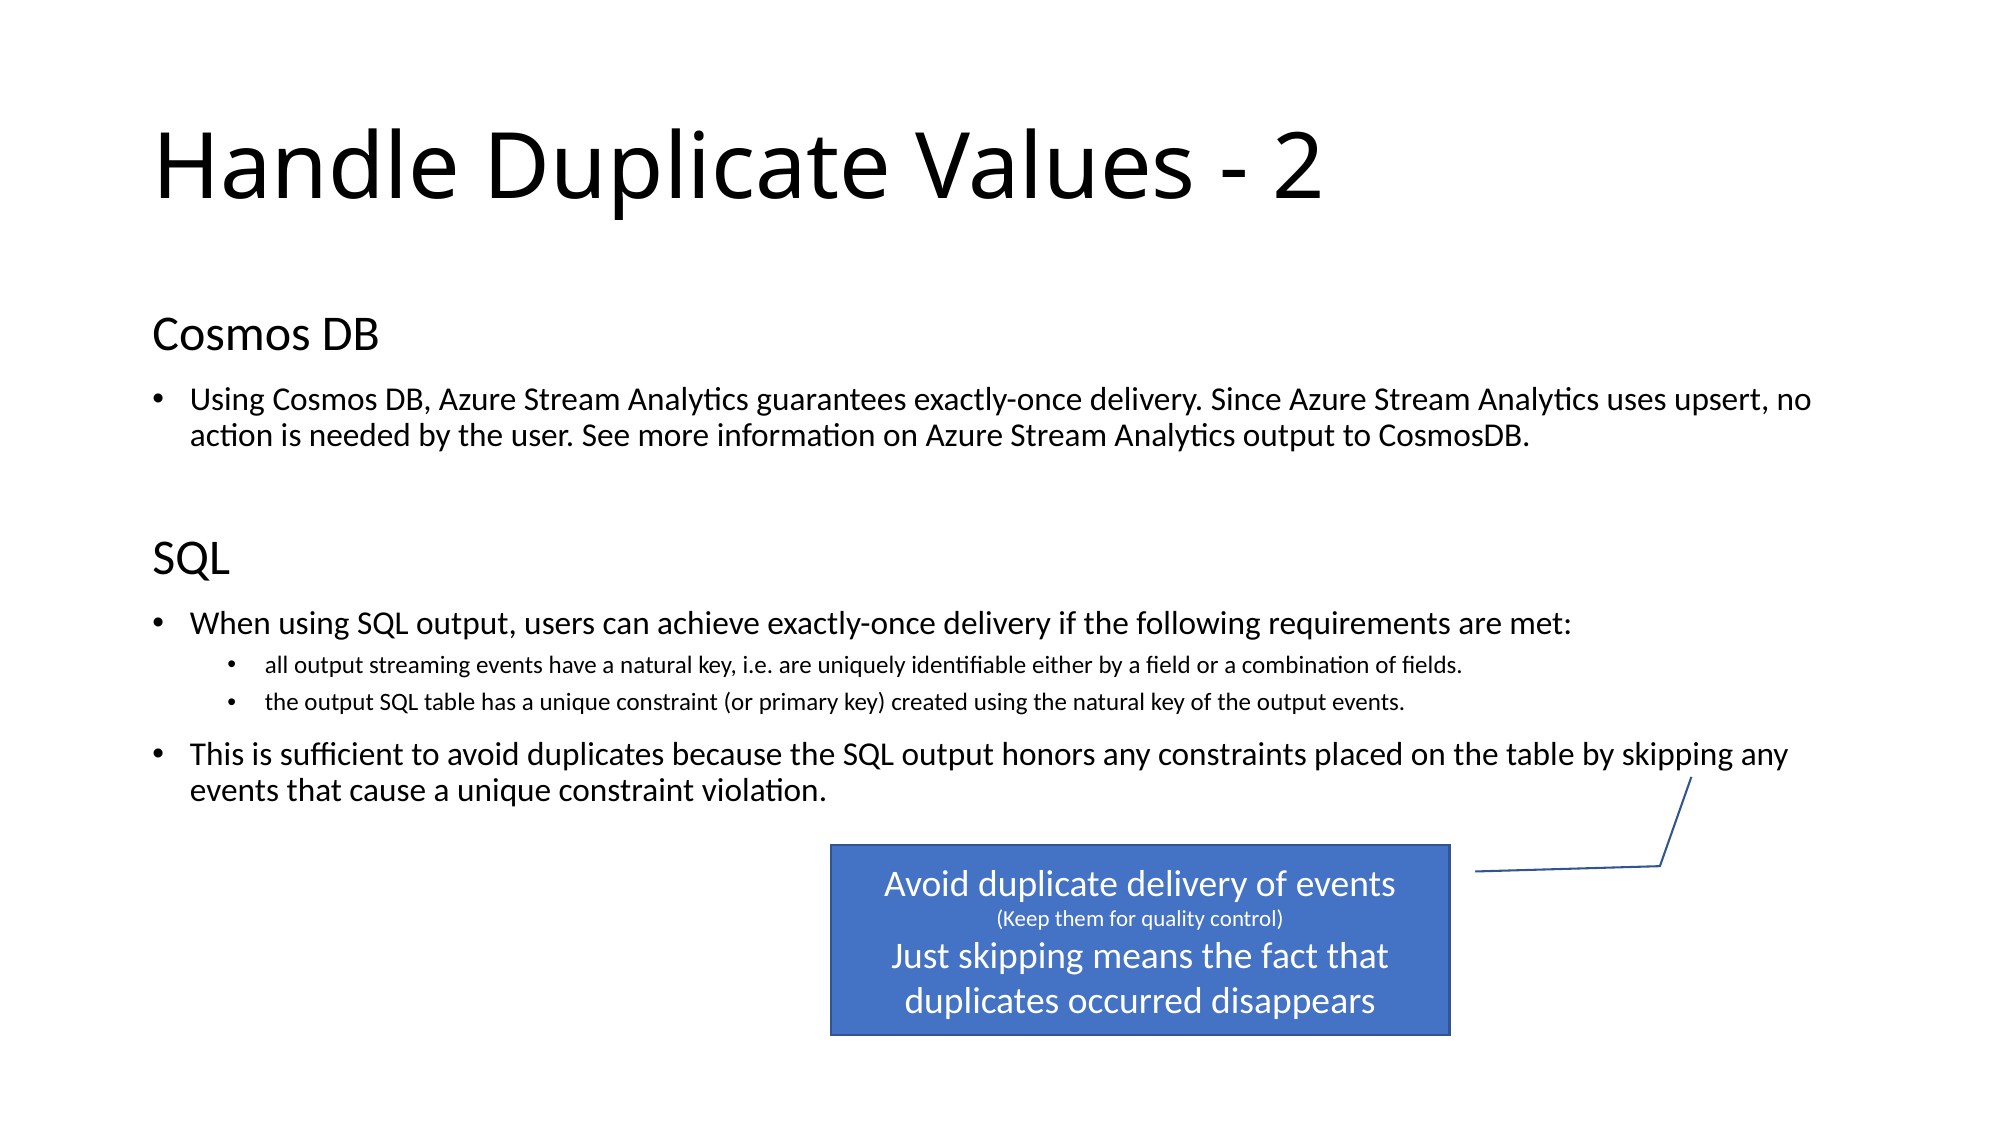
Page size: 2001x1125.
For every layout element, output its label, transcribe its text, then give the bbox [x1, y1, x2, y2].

title Handle Duplicate Values - 2 [137, 59, 1863, 278]
text_box Avoid duplicate delivery of events (Keep them for quality control) Just skipping means the fact that duplicates occurred disappears [1475, 776, 1693, 873]
list Cosmos DB Using Cosmos DB, Azure Stream Analytics guarantees exactly-once delivery. Since Azure Stream Analytics uses upsert, no action is needed by the user. See more information on Azure Stream Analytics output to CosmosDB. SQL When using SQL output, users can achieve exactly-once delivery if the following requirements are met: all output streaming events have a natural key, i.e. are uniquely identifiable either by a field or a combination of fields. the output SQL table has a unique constraint (or primary key) created using the natural key of the output events. This is sufficient to avoid duplicates because the SQL output honors any constraints placed on the table by skipping any events that cause a unique constraint violation. [137, 299, 1863, 1014]
text_box Avoid duplicate delivery of events (Keep them for quality control) Just skipping means the fact that duplicates occurred disappears [830, 844, 1451, 1036]
